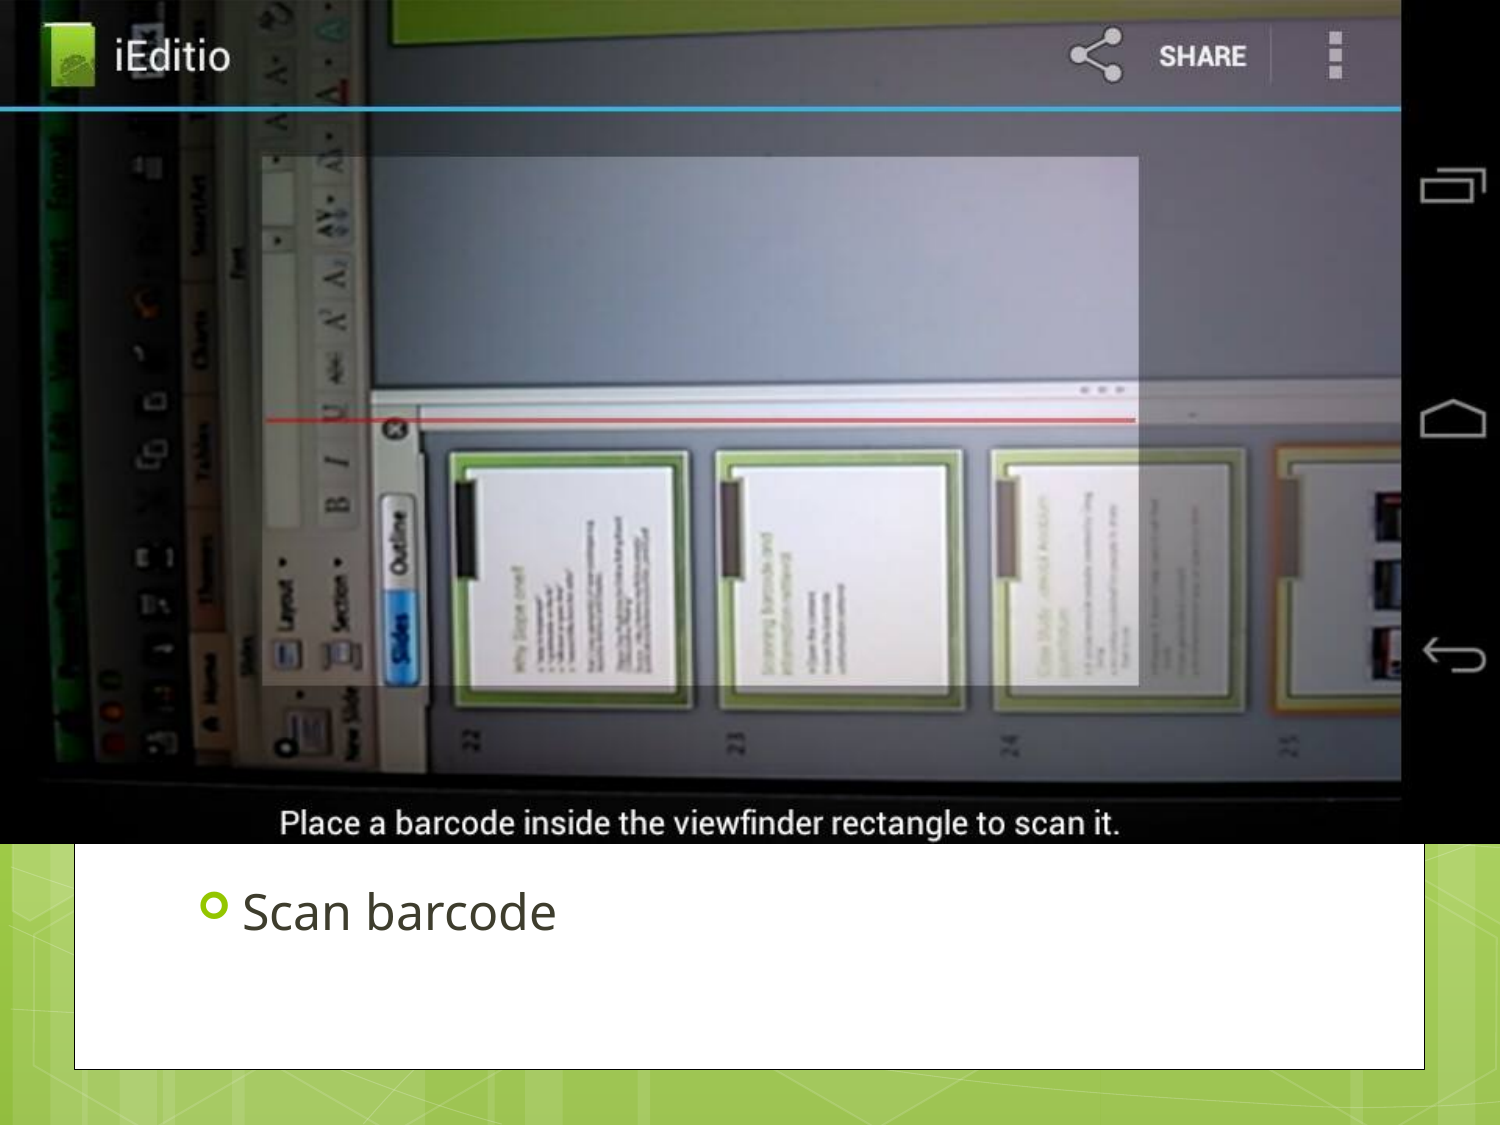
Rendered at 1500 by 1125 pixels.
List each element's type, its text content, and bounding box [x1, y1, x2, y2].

list Scan barcode [171, 872, 1283, 986]
picture [0, 0, 1500, 844]
